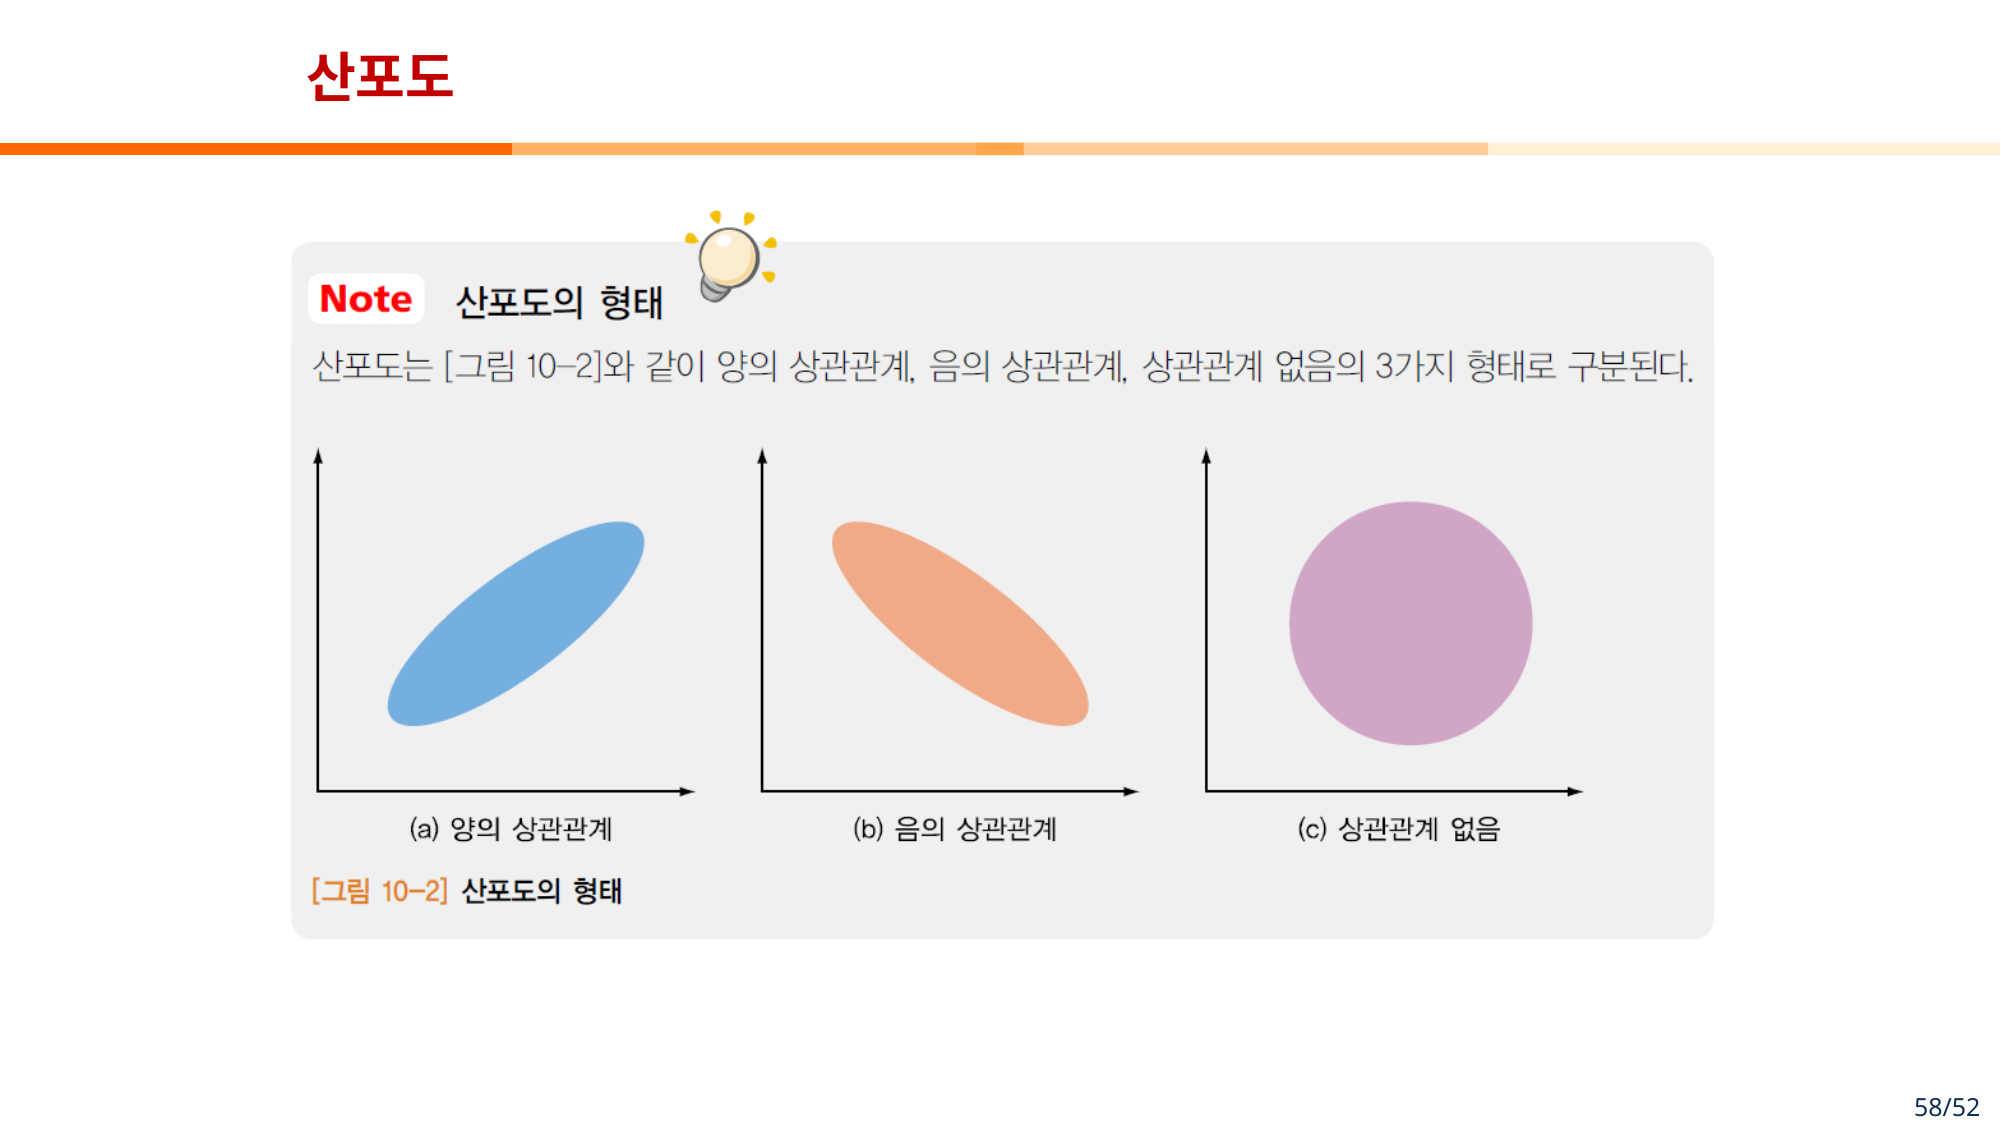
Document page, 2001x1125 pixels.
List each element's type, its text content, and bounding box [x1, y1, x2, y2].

picture [286, 207, 1721, 941]
title 산포도 [291, 31, 1532, 122]
